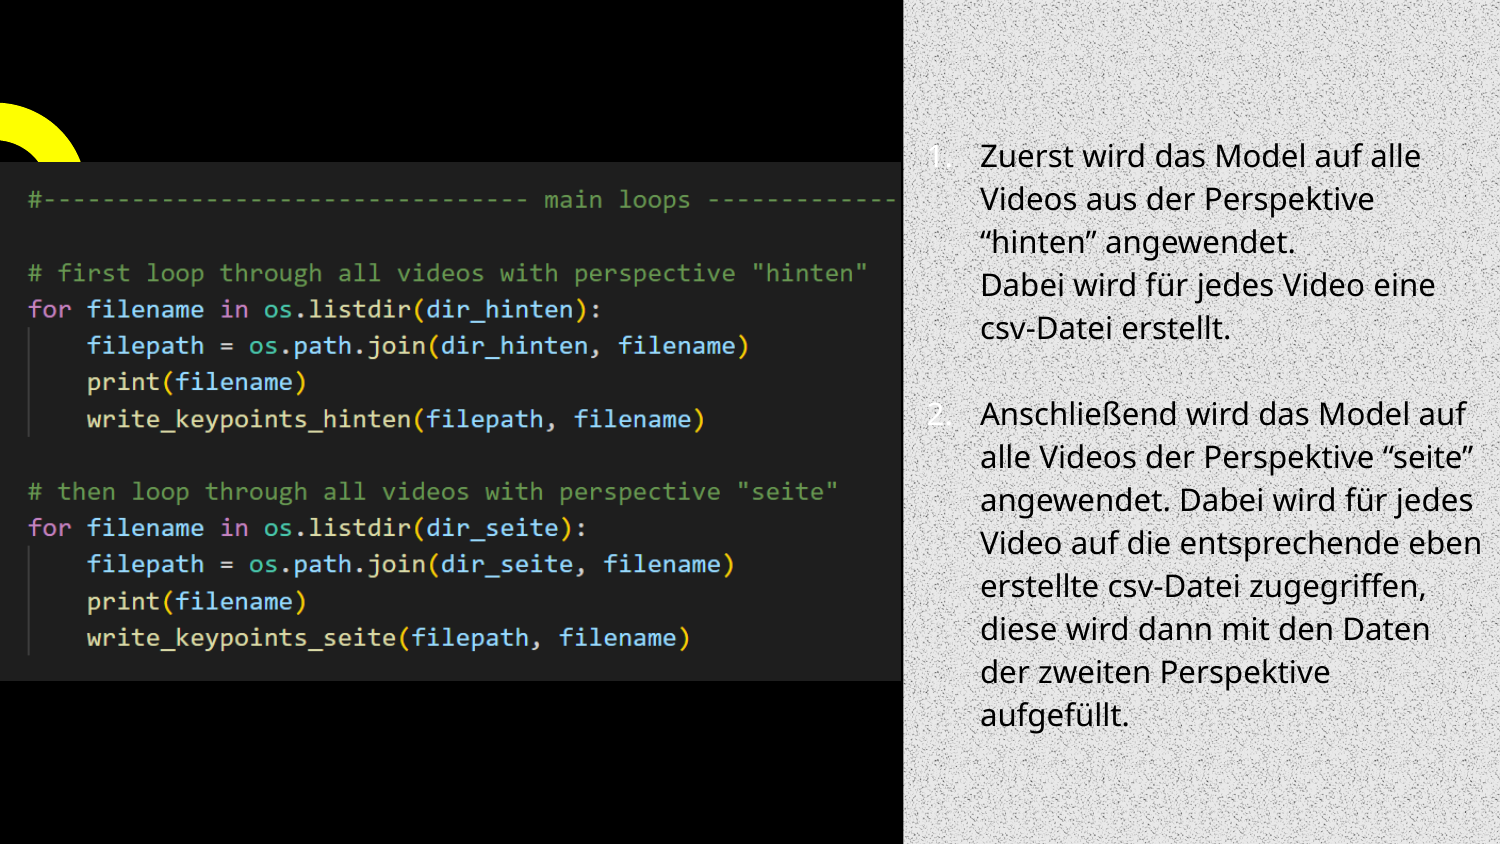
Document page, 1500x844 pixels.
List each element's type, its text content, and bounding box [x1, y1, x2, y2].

picture [904, 783, 1500, 844]
list Zuerst wird das Model auf alle Videos aus der Perspektive “hinten” angewendet. Dabei wird für jedes Video eine csv-Datei erstellt. Anschließend wird das Model auf alle Videos der Perspektive “seite” angewendet. Dabei wird für jedes Video auf die entsprechende eben erstellte csv-Datei zugegriffen, diese wird dann mit den Daten der zweiten Perspektive aufgefüllt. [889, 81, 1500, 783]
picture [904, 0, 1500, 81]
picture [0, 162, 901, 682]
